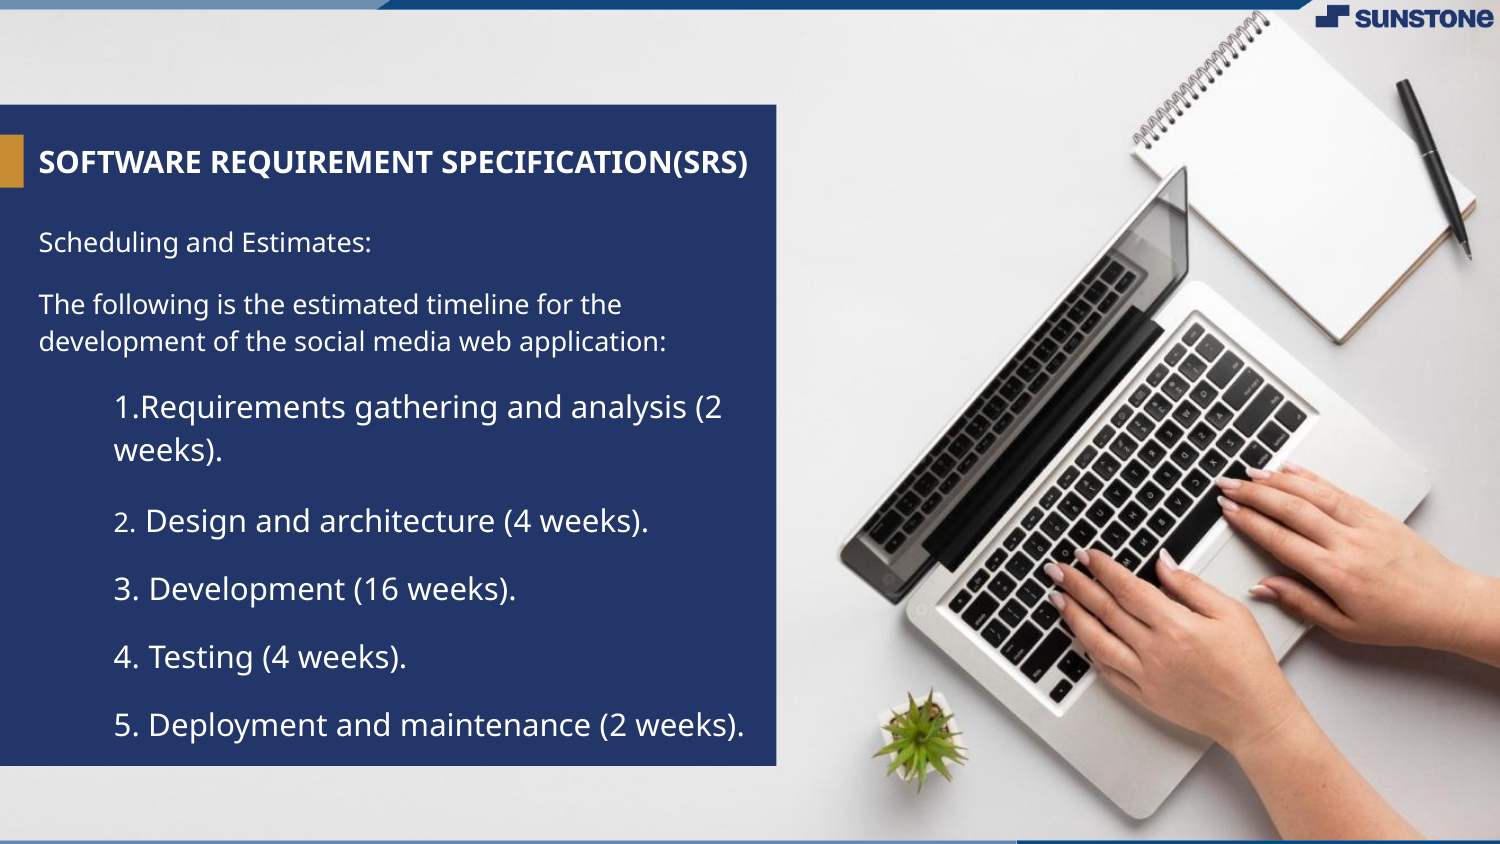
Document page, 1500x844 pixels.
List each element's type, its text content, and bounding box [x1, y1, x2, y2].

list Scheduling and Estimates: The following is the estimated timeline for the development of the social media web application: 1.Requirements gathering and analysis (2 weeks). 2. Design and architecture (4 weeks). 3. Development (16 weeks). 4. Testing (4 weeks). 5. Deployment and maintenance (2 weeks). [23, 212, 770, 766]
title SOFTWARE REQUIREMENT SPECIFICATION(SRS) [23, 132, 770, 190]
picture [0, 0, 1500, 844]
